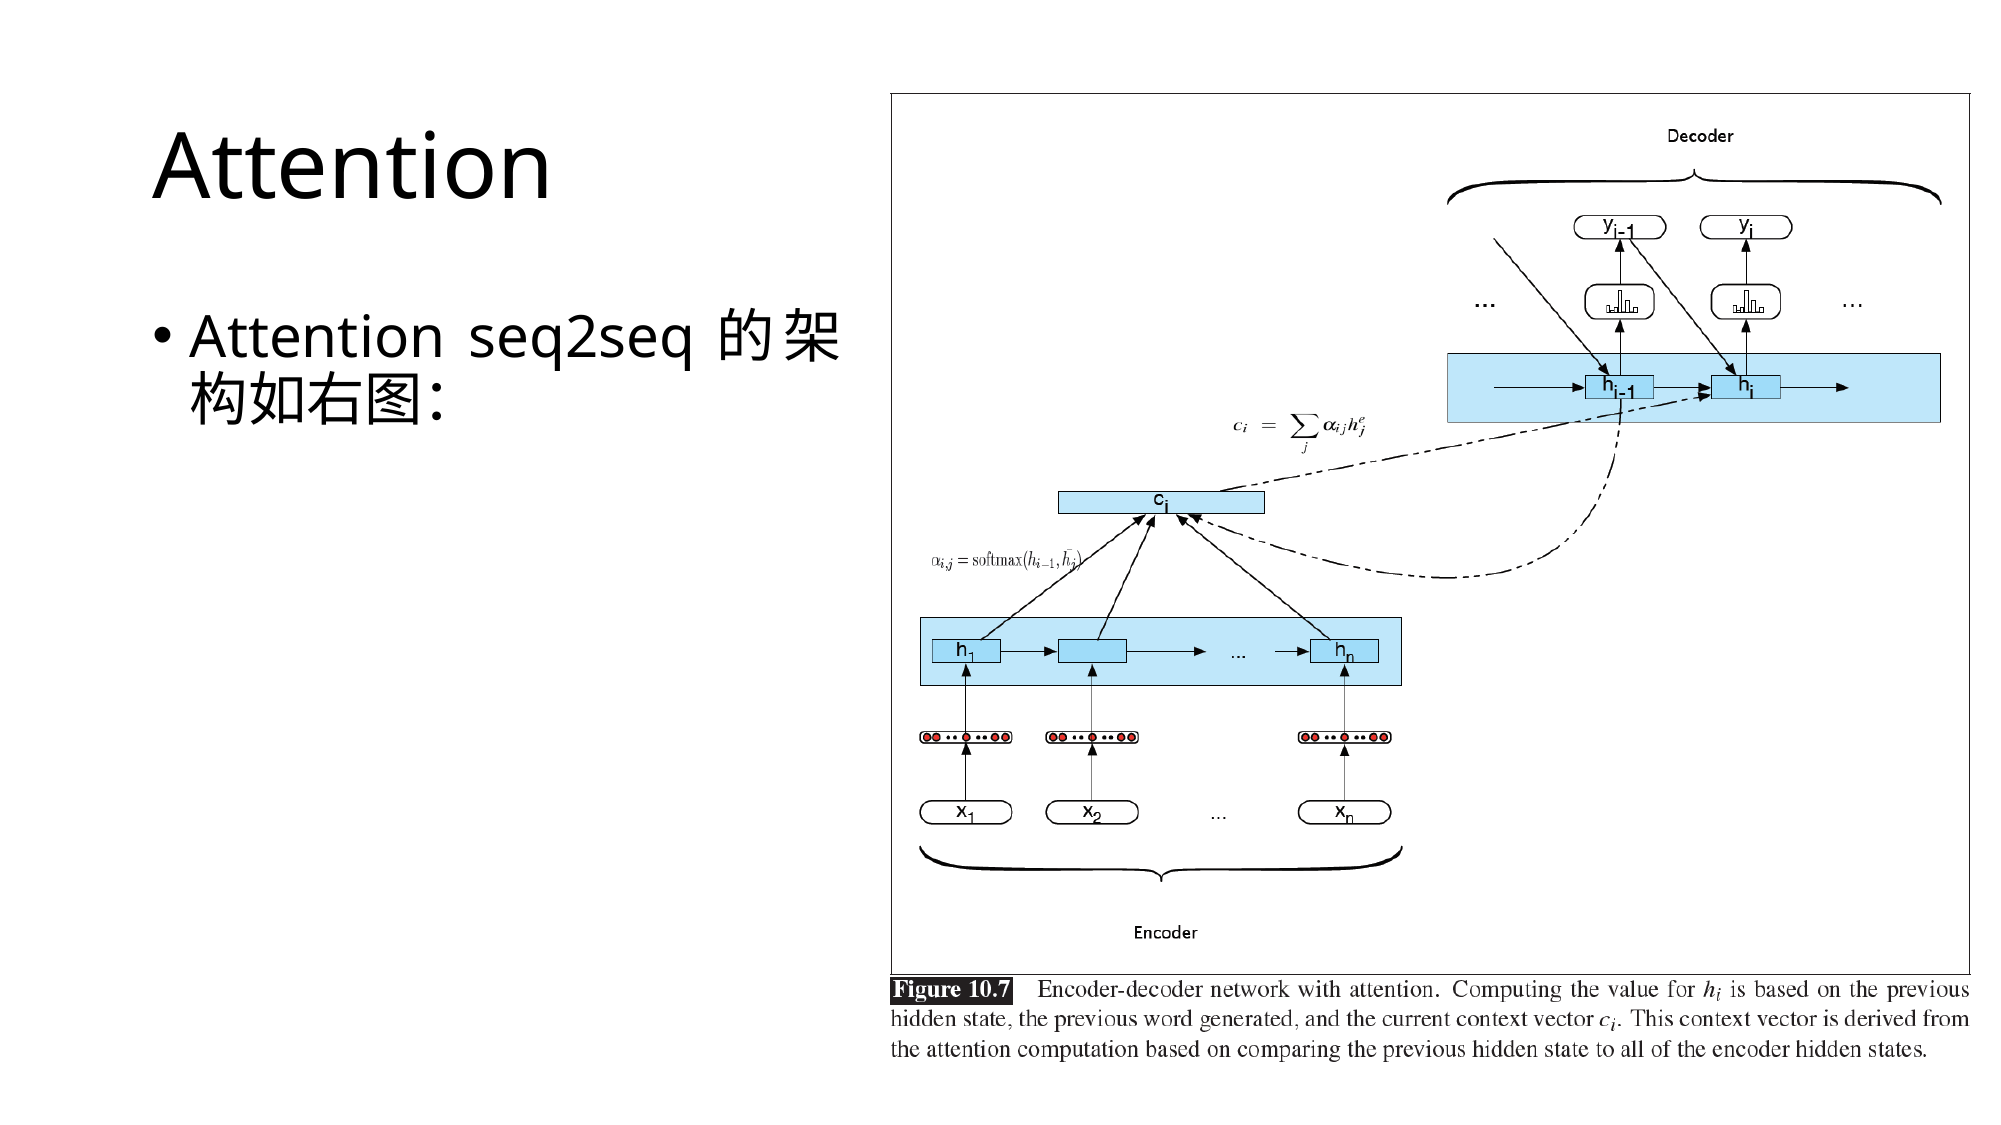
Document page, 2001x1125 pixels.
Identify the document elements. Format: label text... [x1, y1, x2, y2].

picture [885, 89, 1979, 1066]
title Attention [137, 59, 1863, 278]
list Attention seq2seq的架构如右图： [137, 299, 857, 1014]
